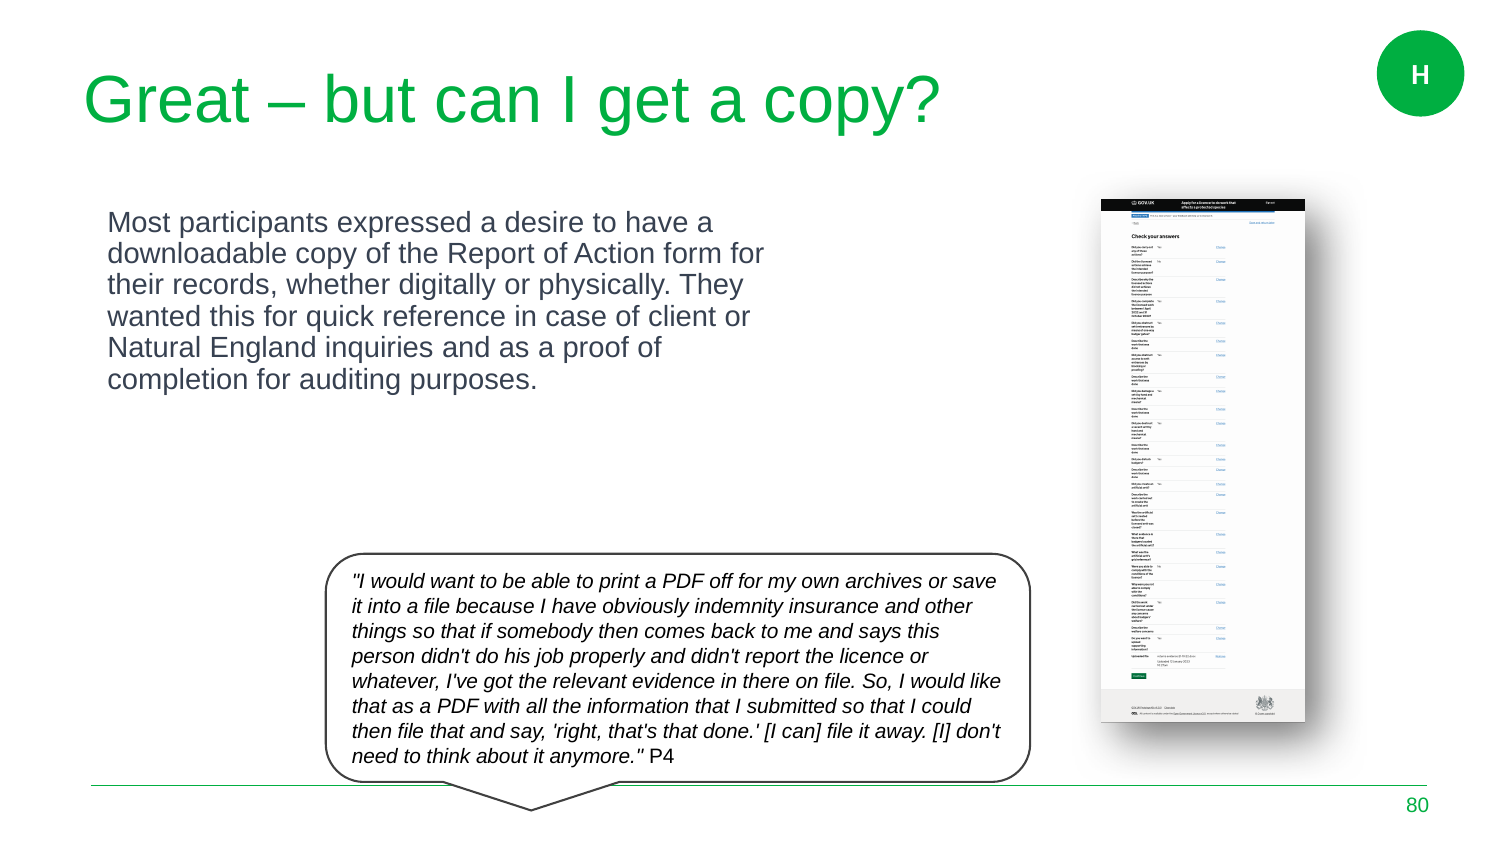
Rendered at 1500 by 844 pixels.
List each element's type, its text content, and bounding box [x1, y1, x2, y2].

picture [1101, 199, 1305, 723]
text_box H [1375, 29, 1466, 118]
list Most participants expressed a desire to have a downloadable copy of the Report of Action form for their records, whether digitally or physically. They wanted this for quick reference in case of client or Natural England inquiries and as a proof of completion for auditing purposes. [92, 199, 823, 844]
slide_number 80 [1376, 782, 1444, 828]
text_box "I would want to be able to print a PDF off for my own archives or save it into a file because I have obviously indemnity insurance and other things so that if somebody then comes back to me and says this person didn't do his job properly and didn't report the licence or whatever, I've got the relevant evidence in there on file. So, I would like that as a PDF with all the information that I submitted so that I could then file that and say, 'right, that's that done.' [I can] file it away. [I] don't need to think about it anymore." P4 [324, 552, 1032, 812]
title Great – but can I get a copy? [68, 57, 1408, 117]
